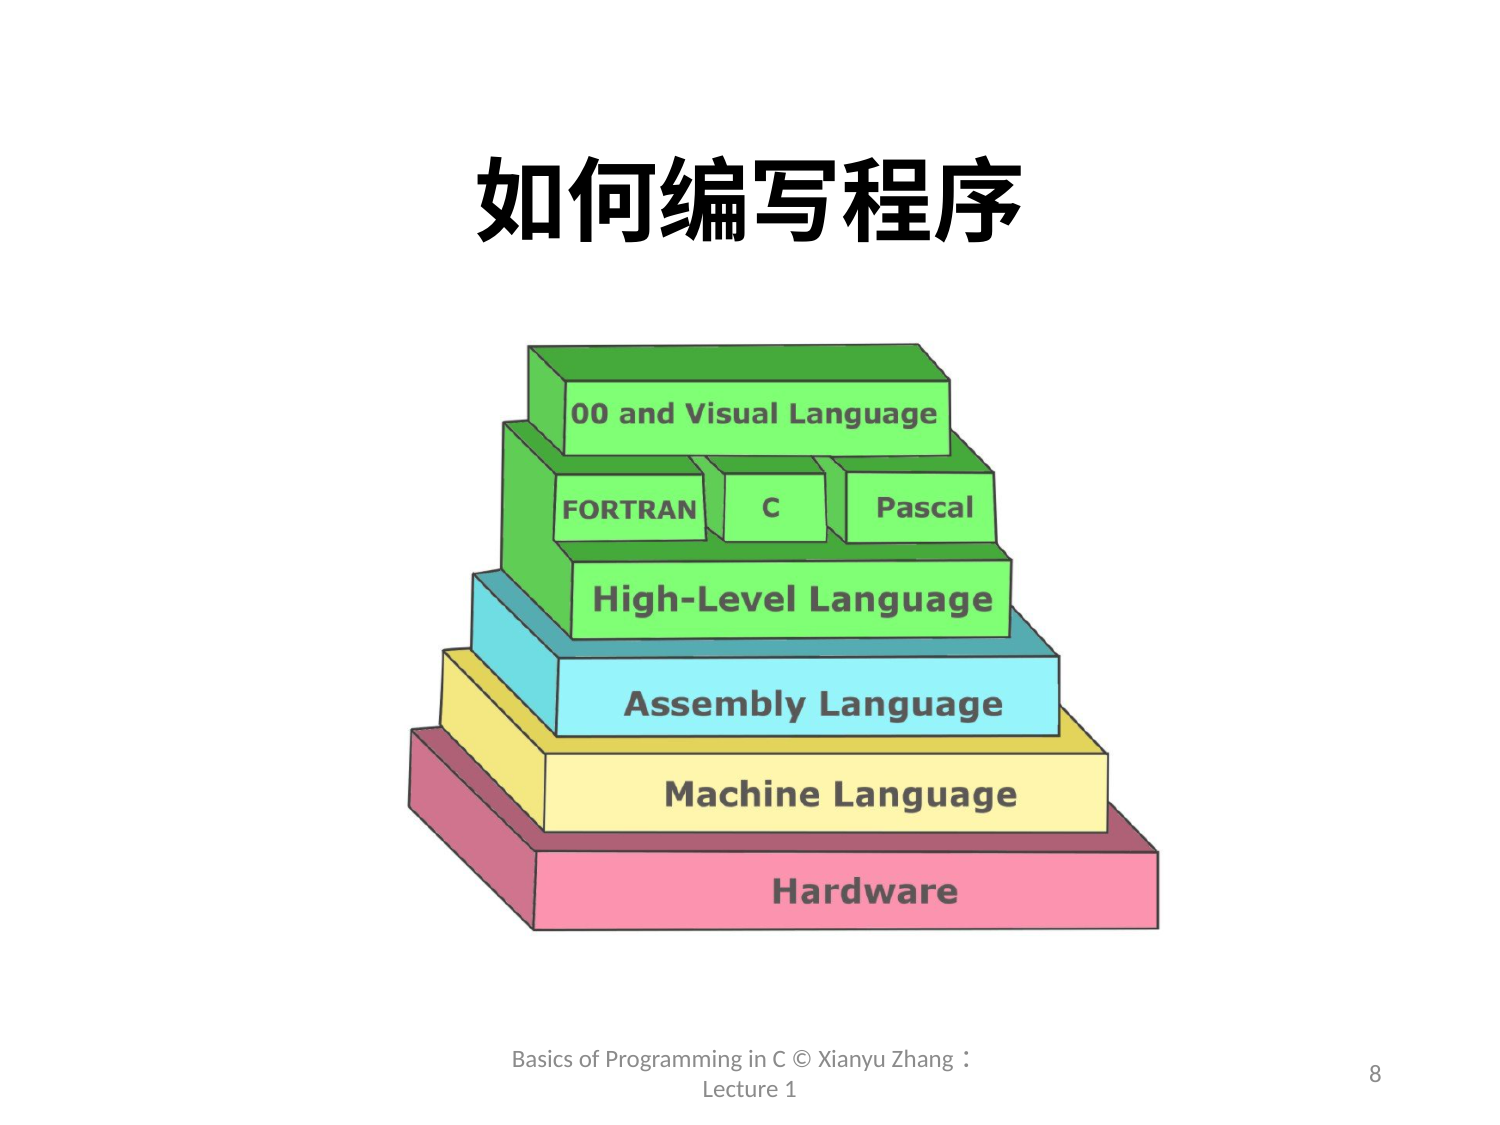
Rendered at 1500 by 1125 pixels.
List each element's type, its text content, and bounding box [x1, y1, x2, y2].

footer Basics of Programming in C © Xianyu Zhang：Lecture 1 [496, 1042, 1004, 1103]
slide_number 8 [1059, 1042, 1397, 1103]
picture [404, 329, 1171, 952]
title 如何编写程序 [103, 96, 1397, 314]
